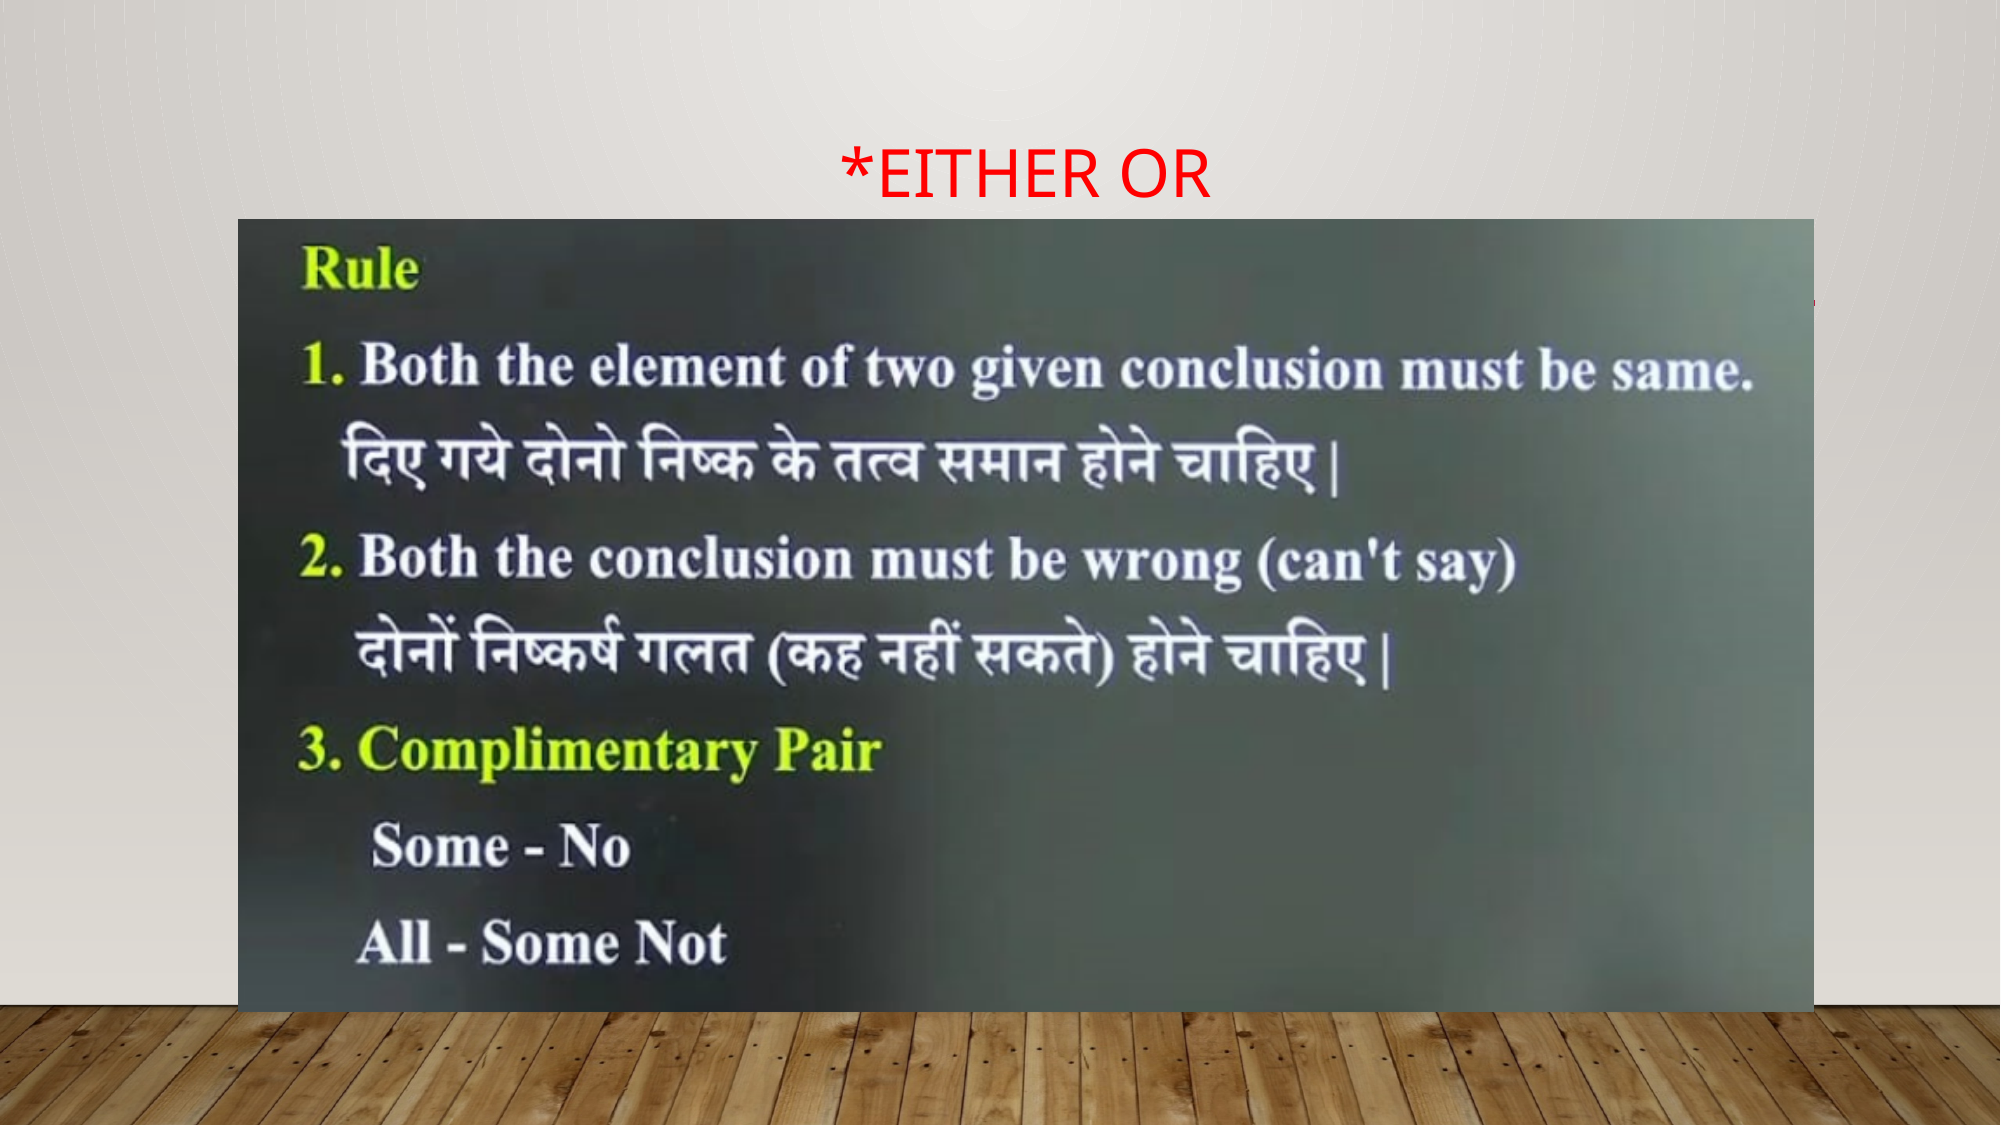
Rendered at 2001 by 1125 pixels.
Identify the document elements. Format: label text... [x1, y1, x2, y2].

title *Either OR [238, 131, 1814, 219]
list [237, 219, 1814, 1012]
picture [0, 1005, 2000, 1125]
